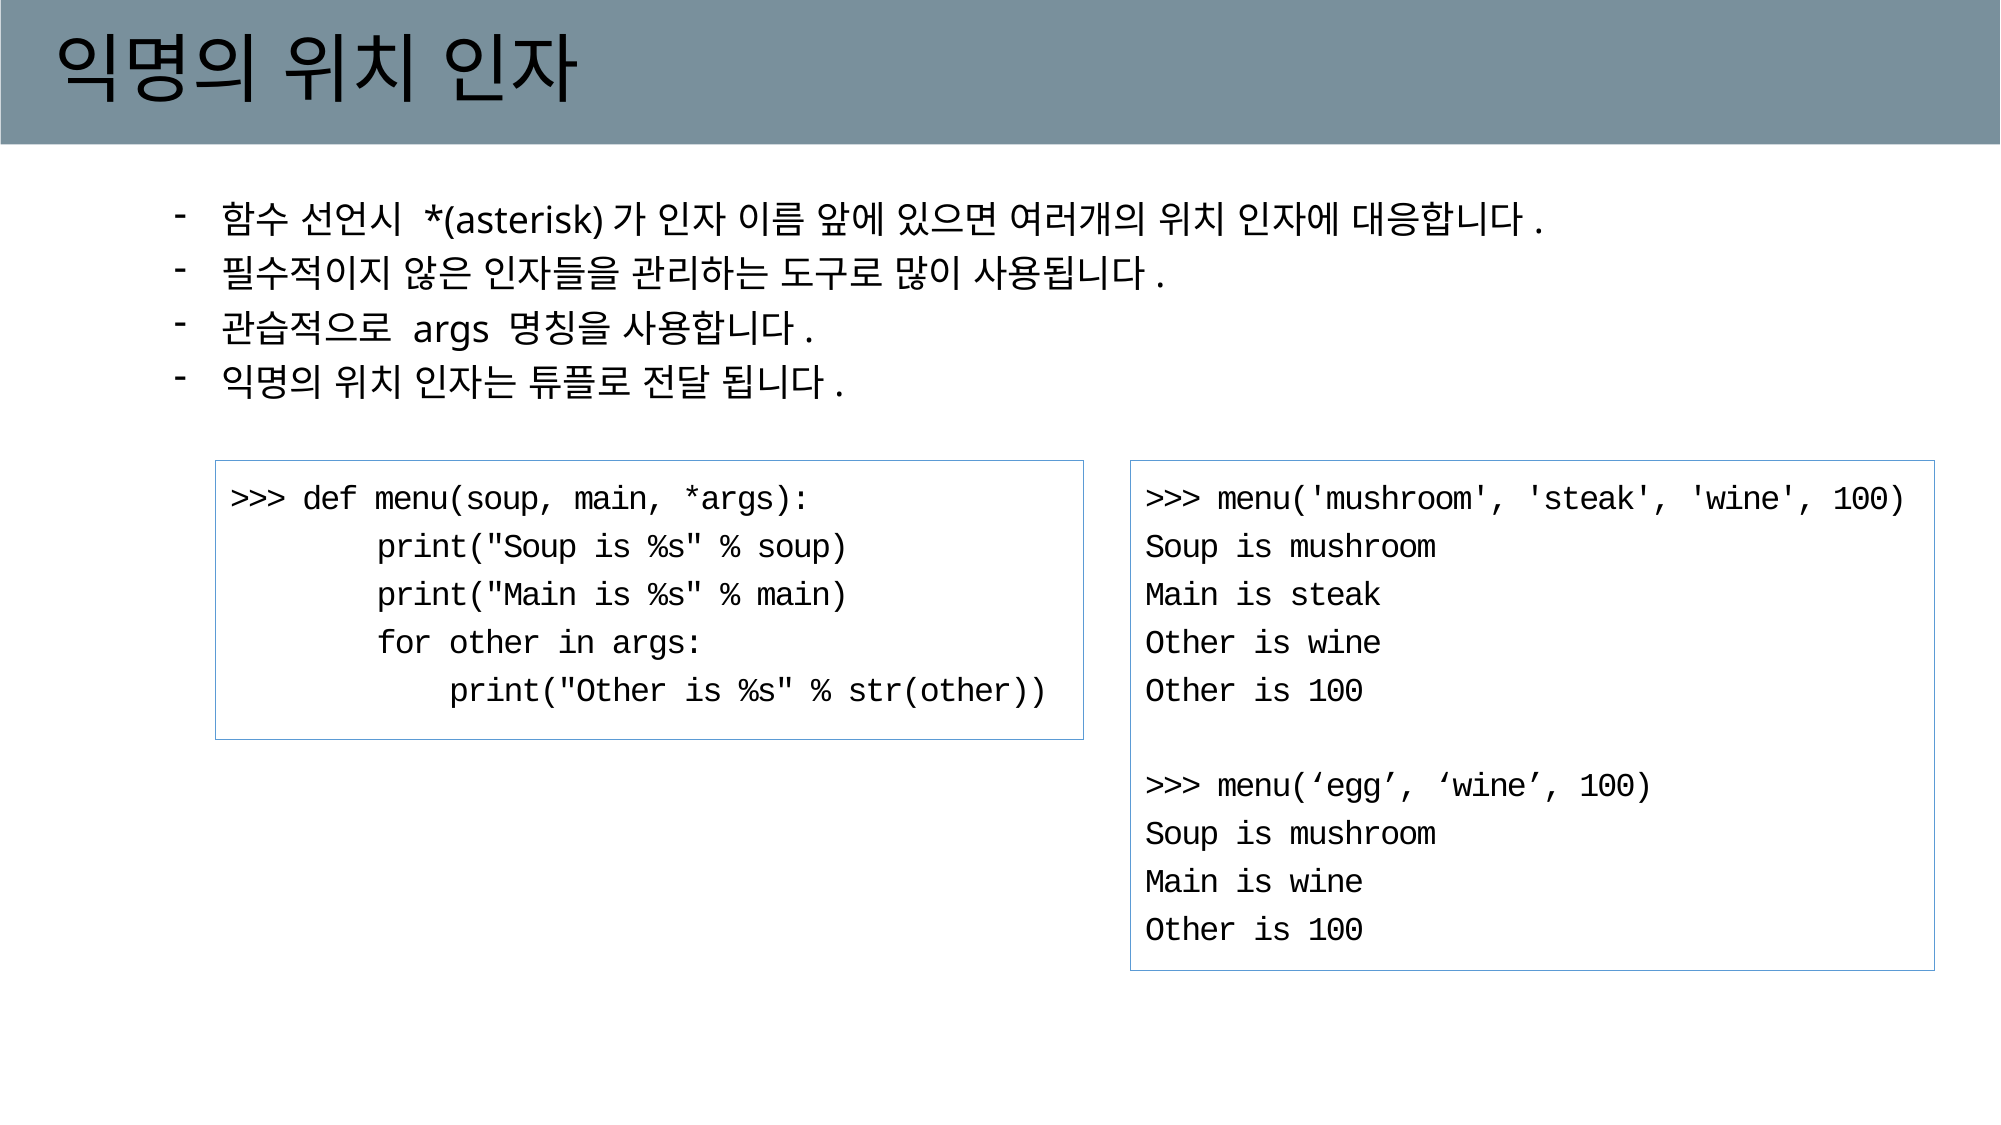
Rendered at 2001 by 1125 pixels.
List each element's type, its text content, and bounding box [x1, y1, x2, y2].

text_box >>> def menu(soup, main, *args): print("Soup is %s" % soup) print("Main is %s" % main) for other in args: print("Other is %s" % str(other)) [215, 460, 1084, 740]
text_box 함수 선언시 *(asterisk)가 인자 이름 앞에 있으면 여러개의 위치 인자에 대응합니다. 필수적이지 않은 인자들을 관리하는 도구로 많이 사용됩니다. 관습적으로 args 명칭을 사용합니다. 익명의 위치 인자는 튜플로 전달 됩니다. [159, 180, 1749, 411]
text_box >>> menu('mushroom', 'steak', 'wine', 100) Soup is mushroom Main is steak Other is wine Other is 100 >>> menu(‘egg’, ‘wine’, 100) Soup is mushroom Main is wine Other is 100 [1130, 460, 1935, 971]
title 익명의 위치 인자 [0, 0, 2000, 145]
